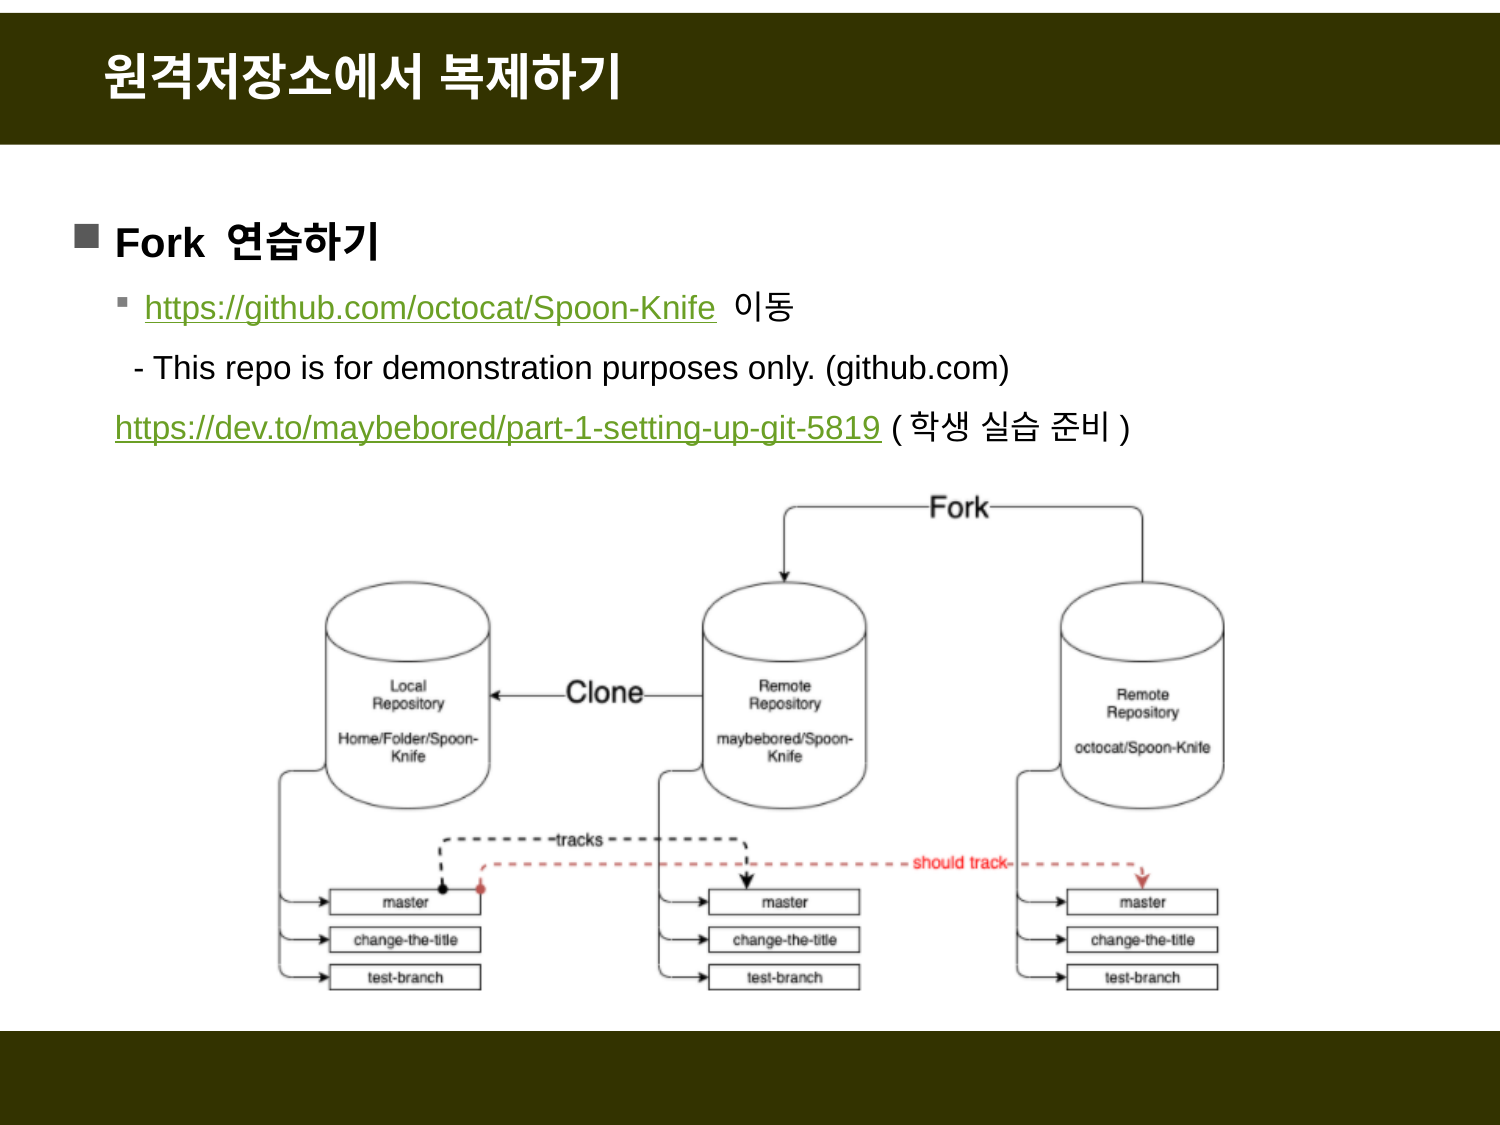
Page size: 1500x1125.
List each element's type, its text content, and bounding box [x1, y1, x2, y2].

text_box Fork 연습하기 https://github.com/octocat/Spoon-Knife 이동 - This repo is for demonstration purposes only. (github.com) https://dev.to/maybebored/part-1-setting-up-git-5819 (학생 실습 준비) [56, 183, 1474, 821]
title 원격저장소에서 복제하기 [88, 31, 1282, 126]
picture [247, 461, 1253, 1012]
